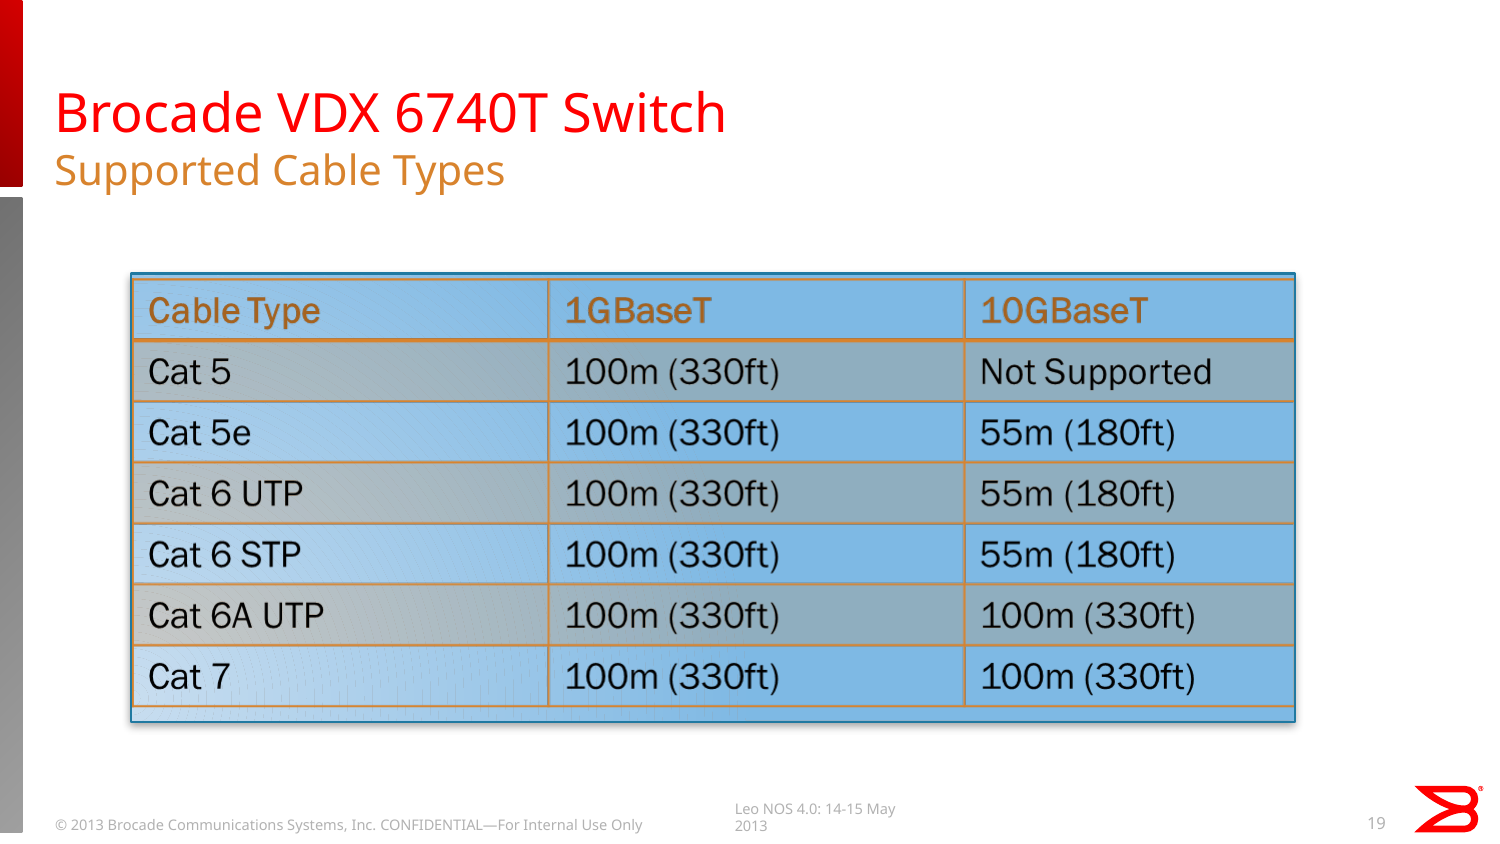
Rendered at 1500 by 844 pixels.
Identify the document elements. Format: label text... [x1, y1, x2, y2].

footer © 2013 Brocade Communications Systems, Inc. CONFIDENTIAL—For Internal Use Only [55, 818, 710, 836]
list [131, 273, 1295, 722]
title Brocade VDX 6740T Switch [39, 75, 1387, 153]
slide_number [734, 815, 914, 835]
list Supported Cable Types [39, 140, 1386, 204]
slide_number 19 [1344, 816, 1387, 836]
